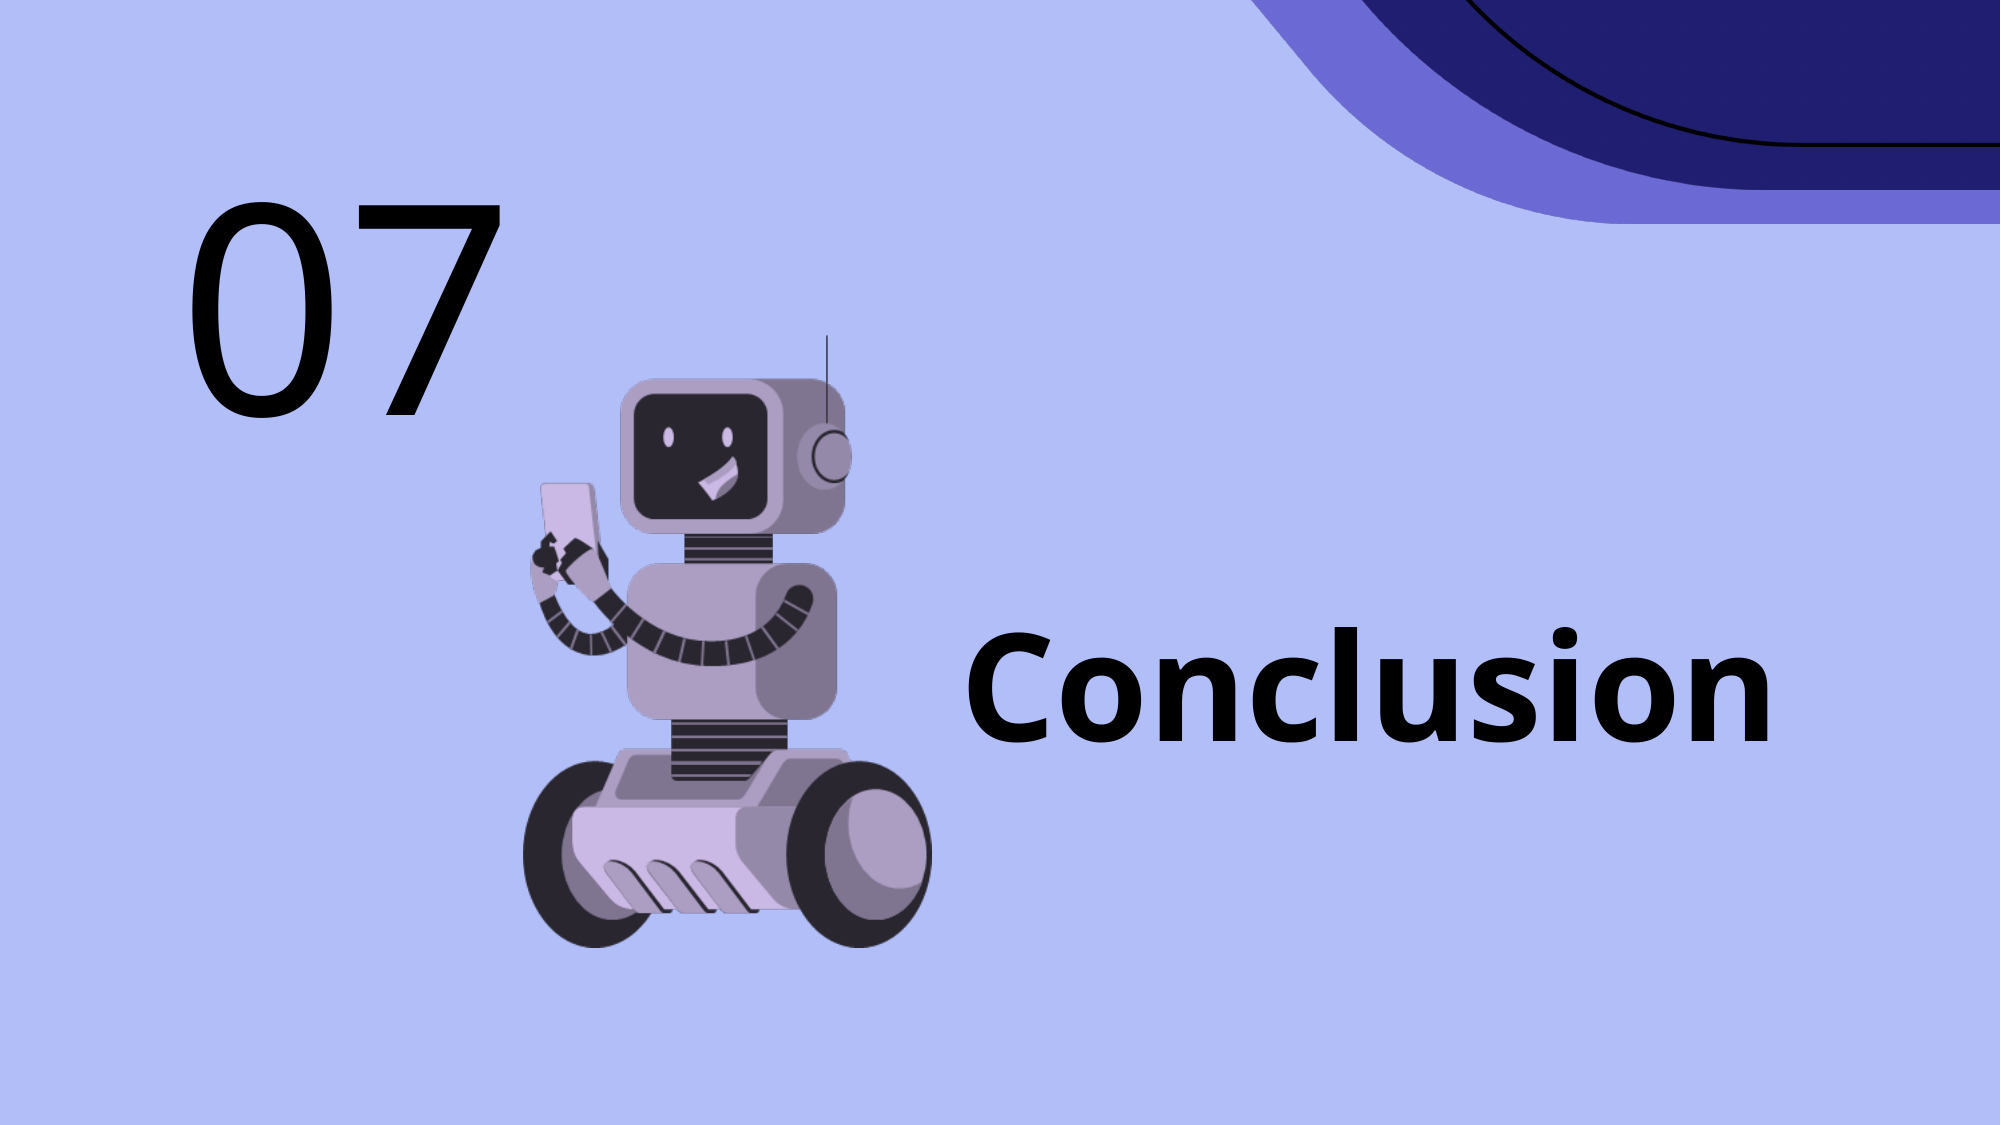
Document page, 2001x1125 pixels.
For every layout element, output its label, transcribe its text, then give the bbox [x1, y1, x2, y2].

picture [522, 334, 932, 948]
picture [1248, 0, 2000, 224]
title Conclusion [940, 338, 1957, 782]
list 07 [158, 125, 614, 484]
